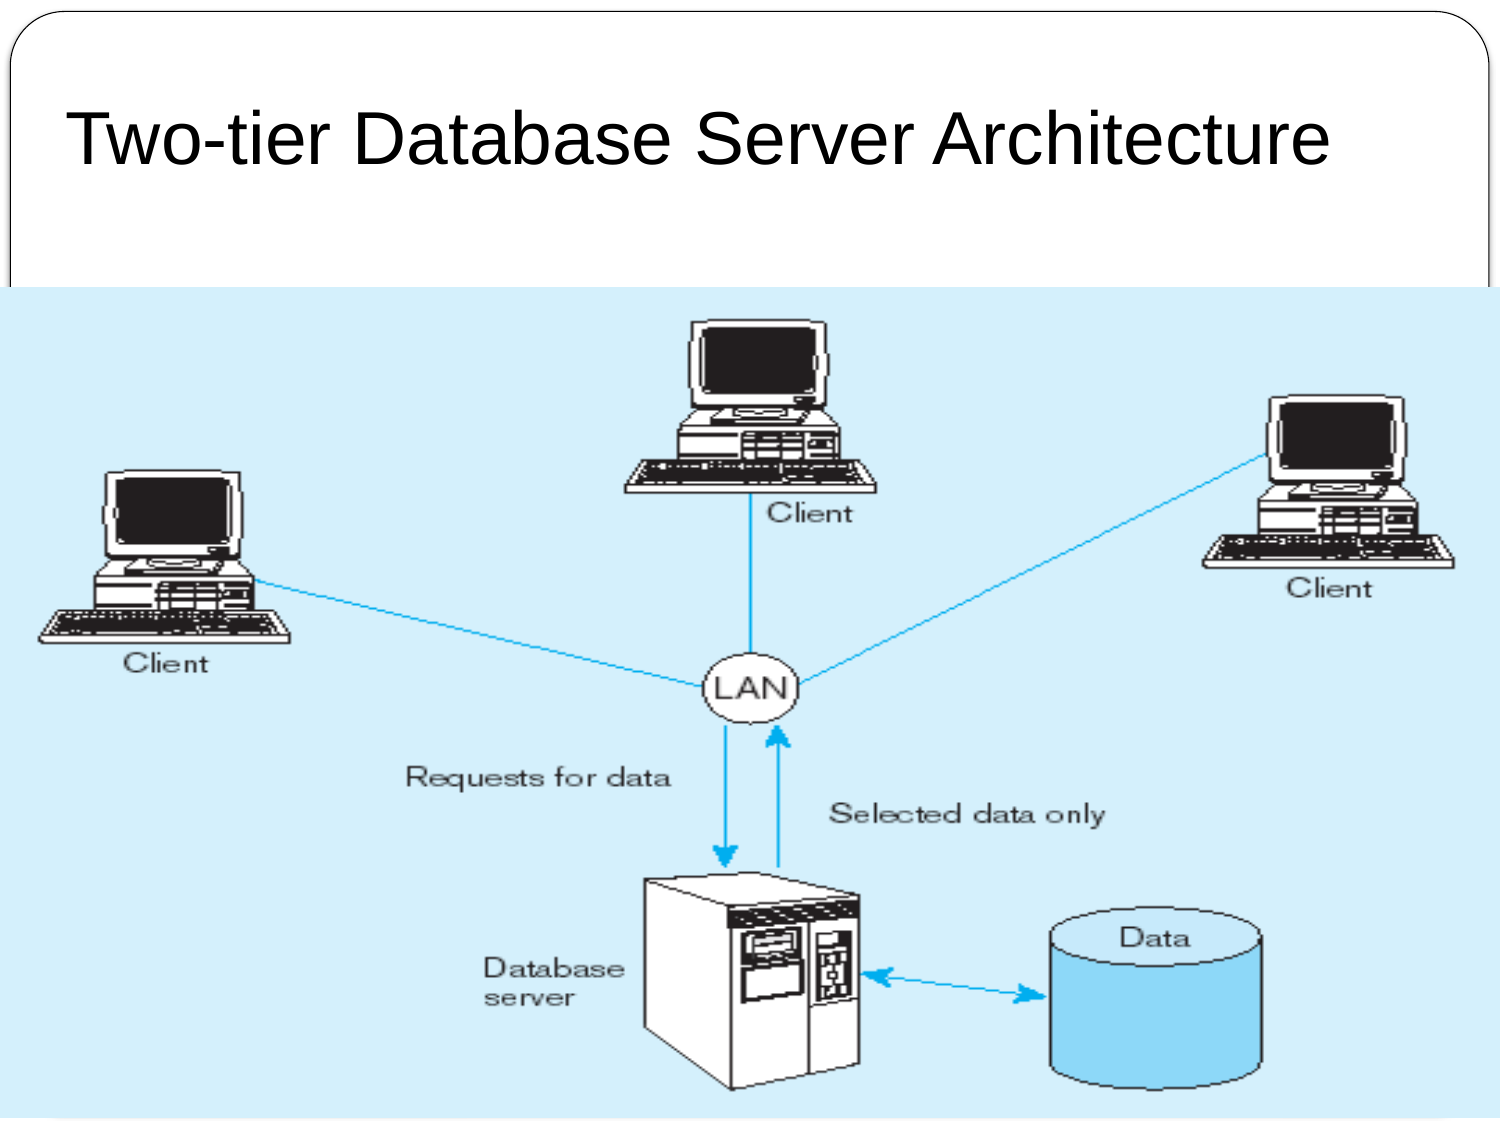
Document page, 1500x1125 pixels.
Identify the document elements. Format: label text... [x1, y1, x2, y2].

picture [0, 287, 1500, 1118]
title Two-tier Database Server Architecture [49, 44, 1426, 233]
